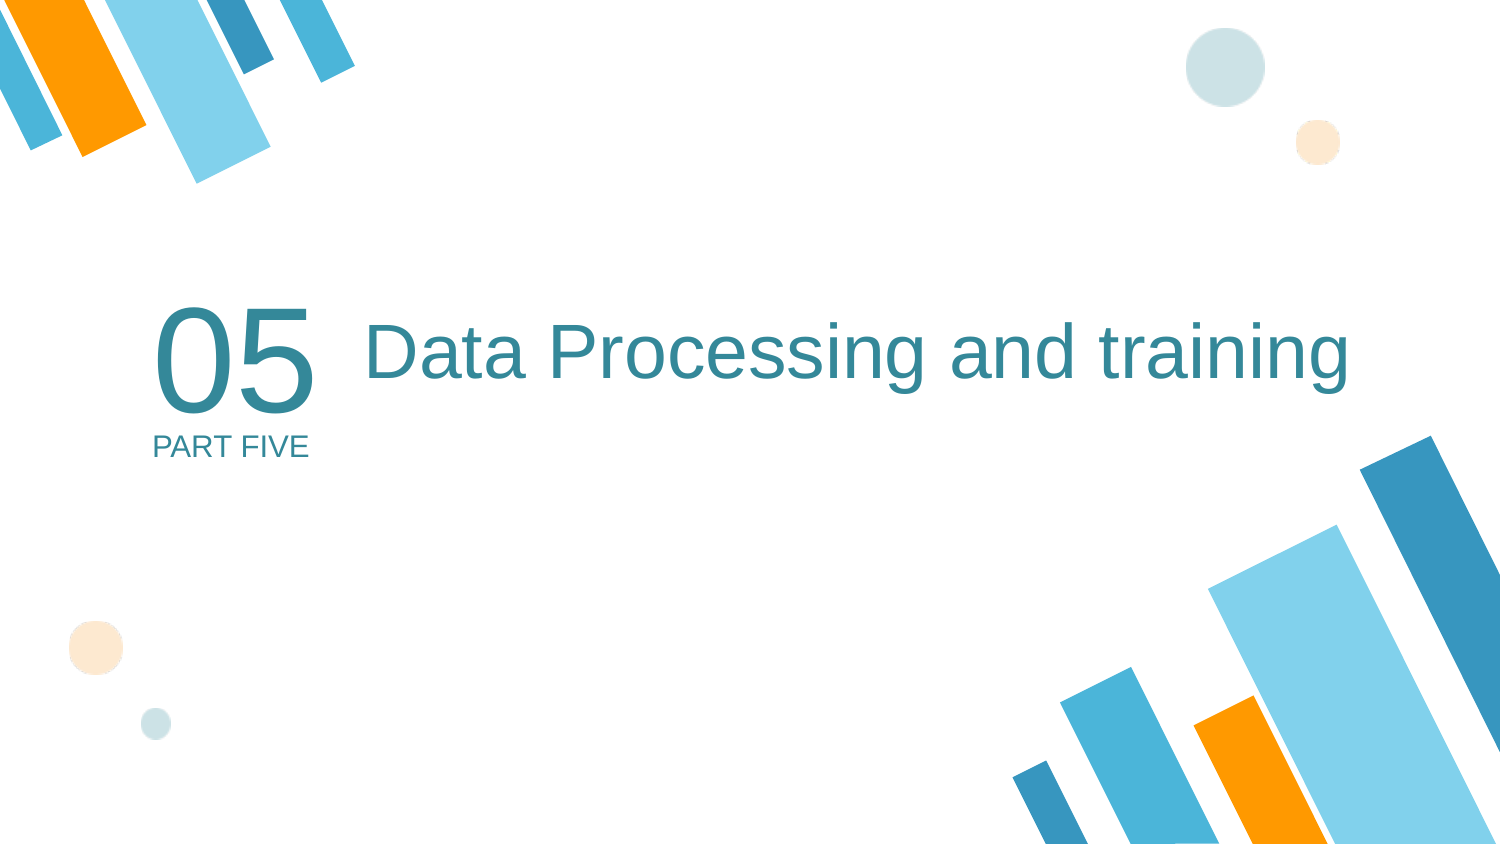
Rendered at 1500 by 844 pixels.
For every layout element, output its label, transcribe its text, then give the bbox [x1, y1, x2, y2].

picture [1186, 28, 1265, 108]
picture [69, 621, 123, 675]
text_box Data Processing and training [353, 296, 1403, 410]
picture [140, 708, 171, 741]
picture [1295, 120, 1341, 165]
text_box 05 [141, 256, 353, 420]
text_box PART FIVE [140, 420, 391, 470]
